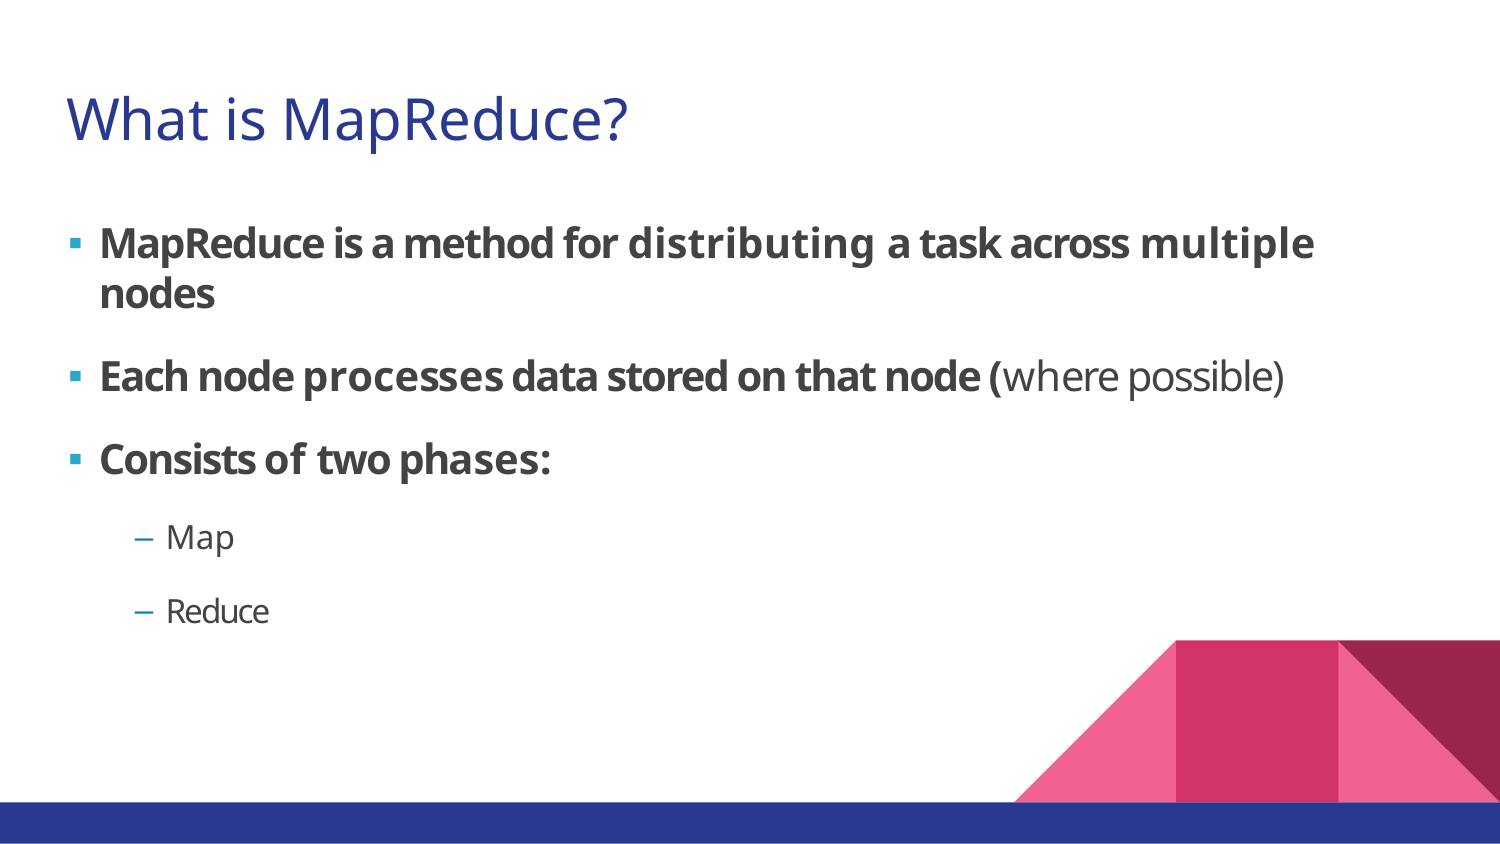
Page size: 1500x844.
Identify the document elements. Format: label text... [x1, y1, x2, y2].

list MapReduce is a method for distributing a task across multiple nodes Each node processes data stored on that node (where possible) Consists of two phases: Map Reduce [50, 201, 1450, 750]
title What is MapReduce? [50, 66, 1450, 168]
